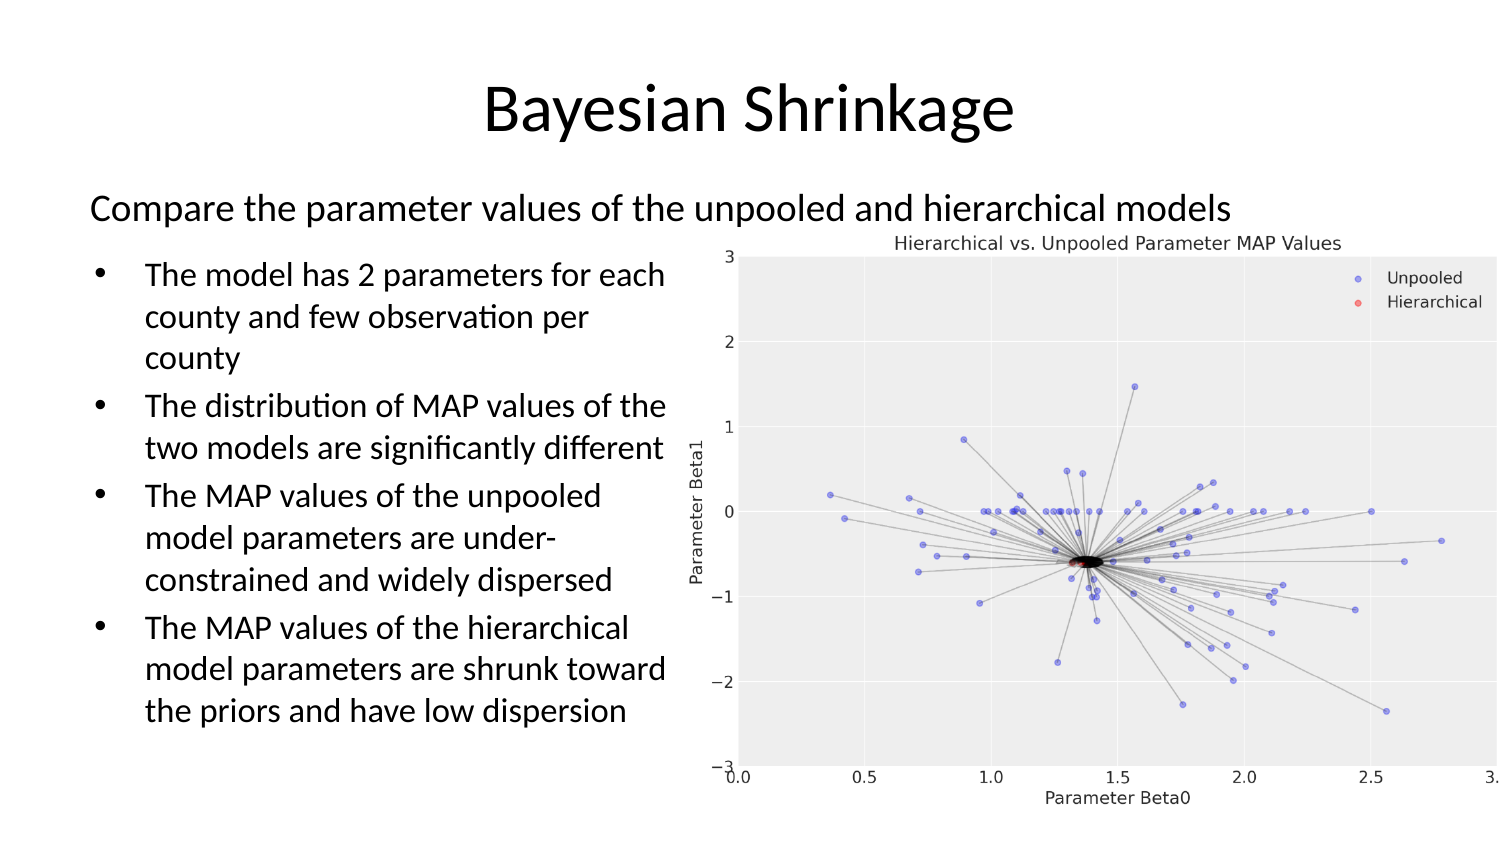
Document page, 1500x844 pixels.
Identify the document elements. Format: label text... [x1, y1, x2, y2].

list Compare the parameter values of the unpooled and hierarchical models [75, 174, 1425, 237]
text_box The model has 2 parameters for each county and few observation per county The distribution of MAP values of the two models are significantly different The MAP values of the unpooled model parameters are under-constrained and widely dispersed The MAP values of the hierarchical model parameters are shrunk toward the priors and have low dispersion [79, 244, 685, 823]
picture [684, 226, 1500, 811]
title Bayesian Shrinkage [75, 33, 1425, 174]
